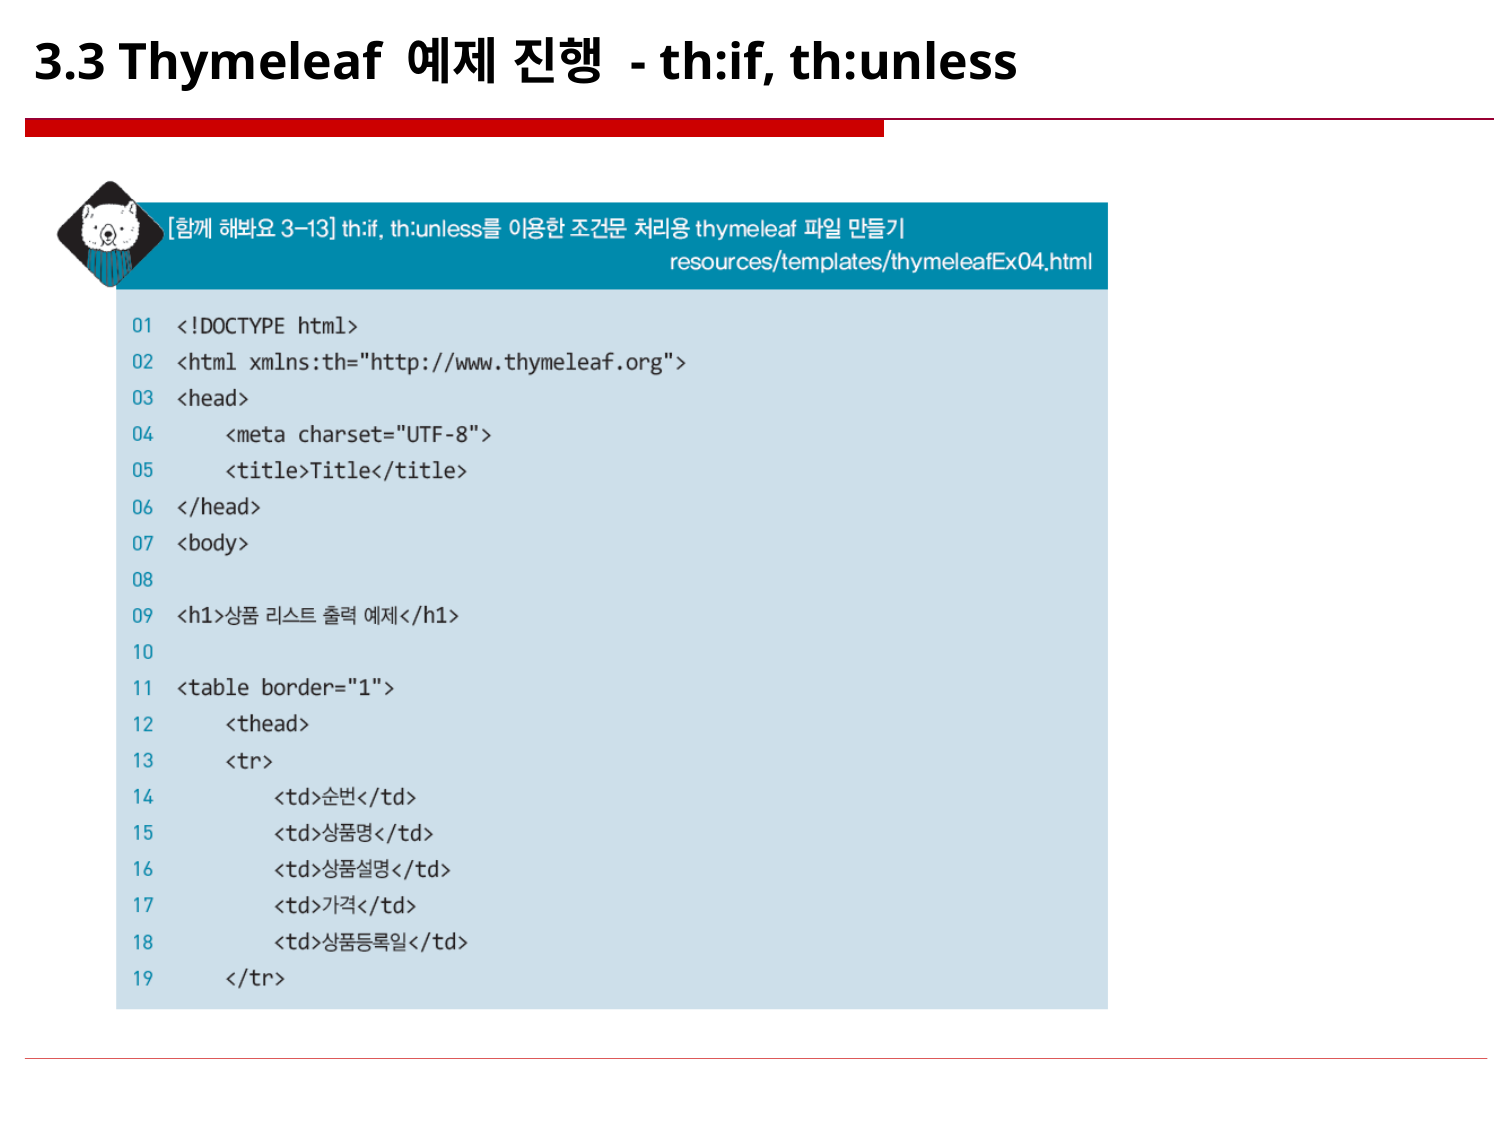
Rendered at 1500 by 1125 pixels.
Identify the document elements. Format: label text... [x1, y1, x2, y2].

picture [52, 172, 1134, 1024]
title 3.3 Thymeleaf 예제 진행 - th:if, th:unless [19, 23, 1370, 96]
